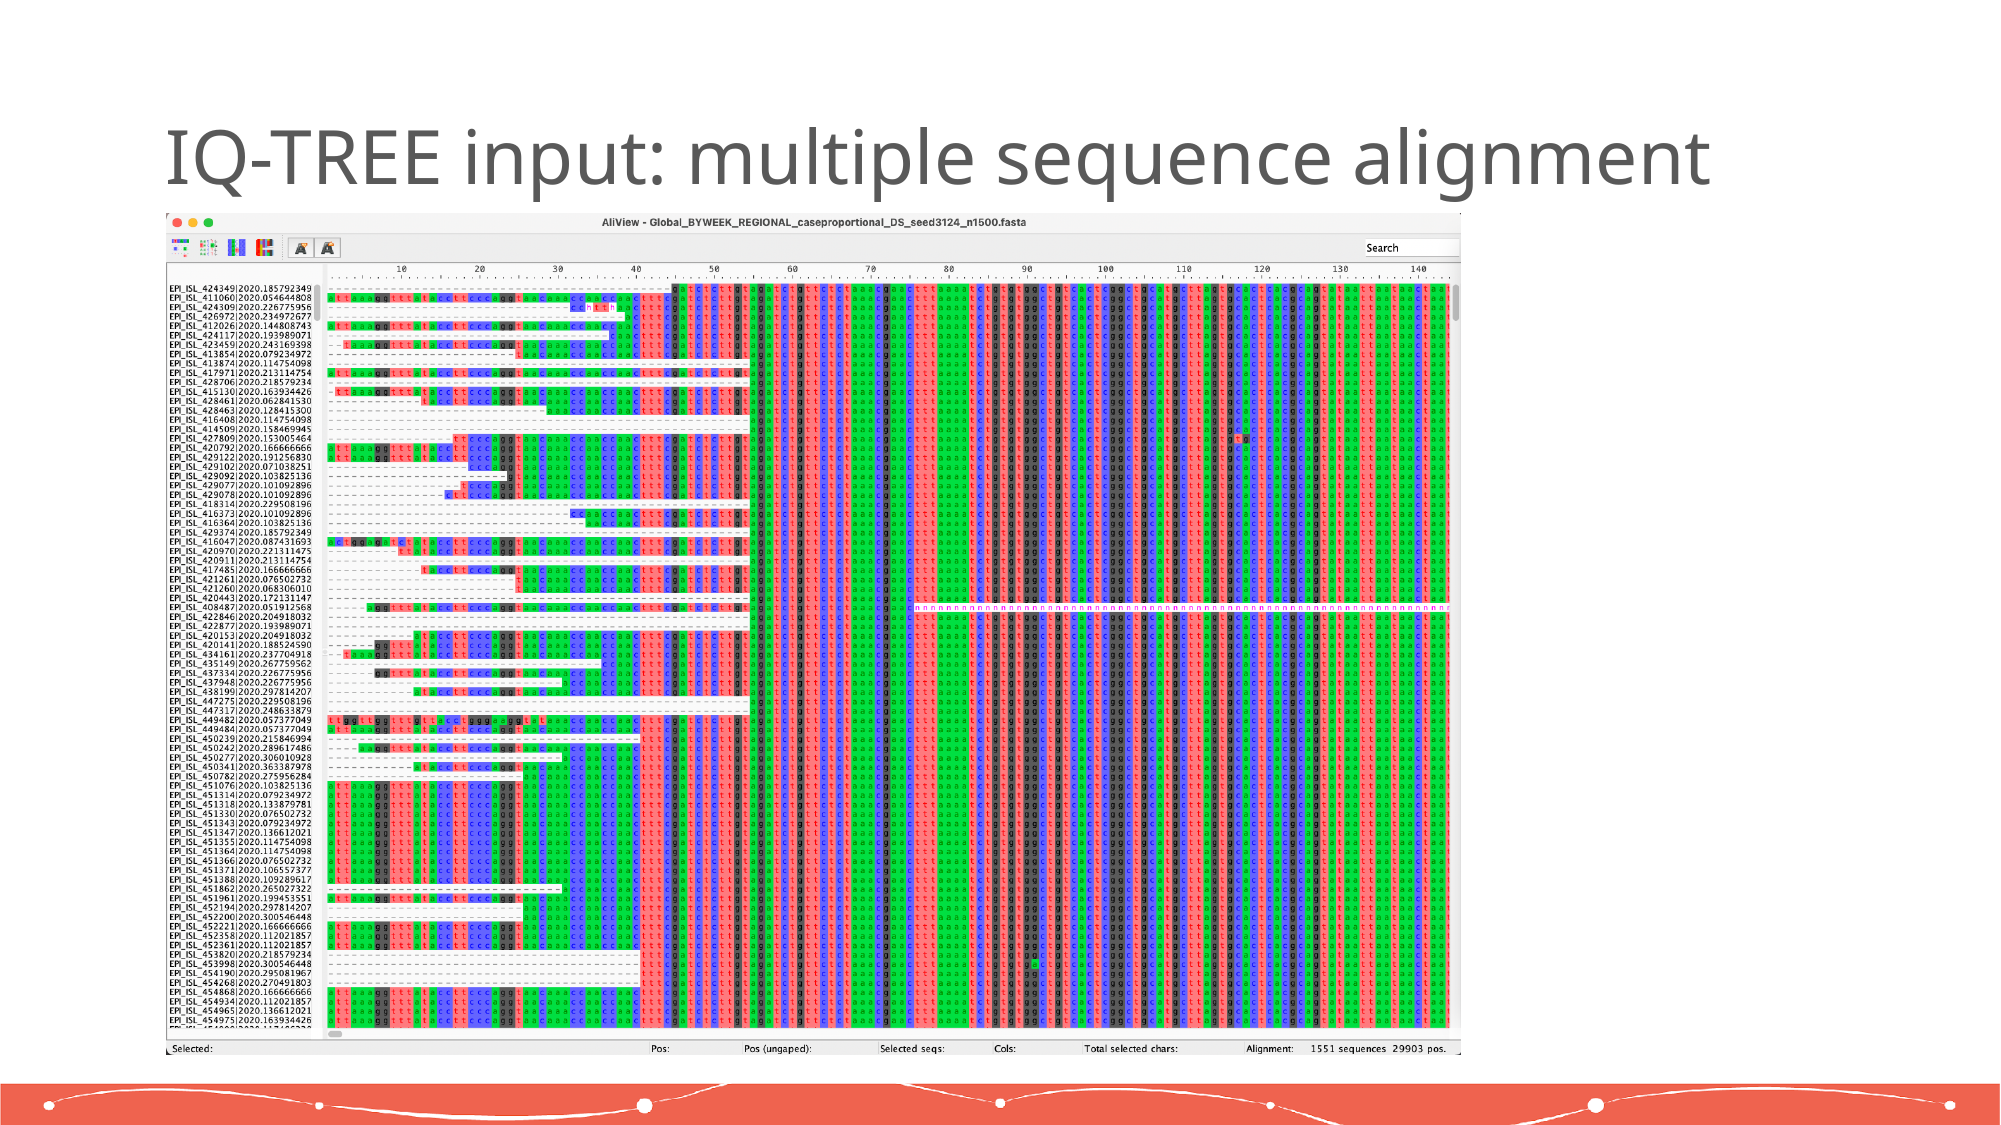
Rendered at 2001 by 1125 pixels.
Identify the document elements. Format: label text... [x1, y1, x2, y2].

title IQ-TREE input: multiple sequence alignment [150, 64, 1862, 208]
picture [166, 213, 1461, 1056]
picture [0, 1083, 2000, 1125]
